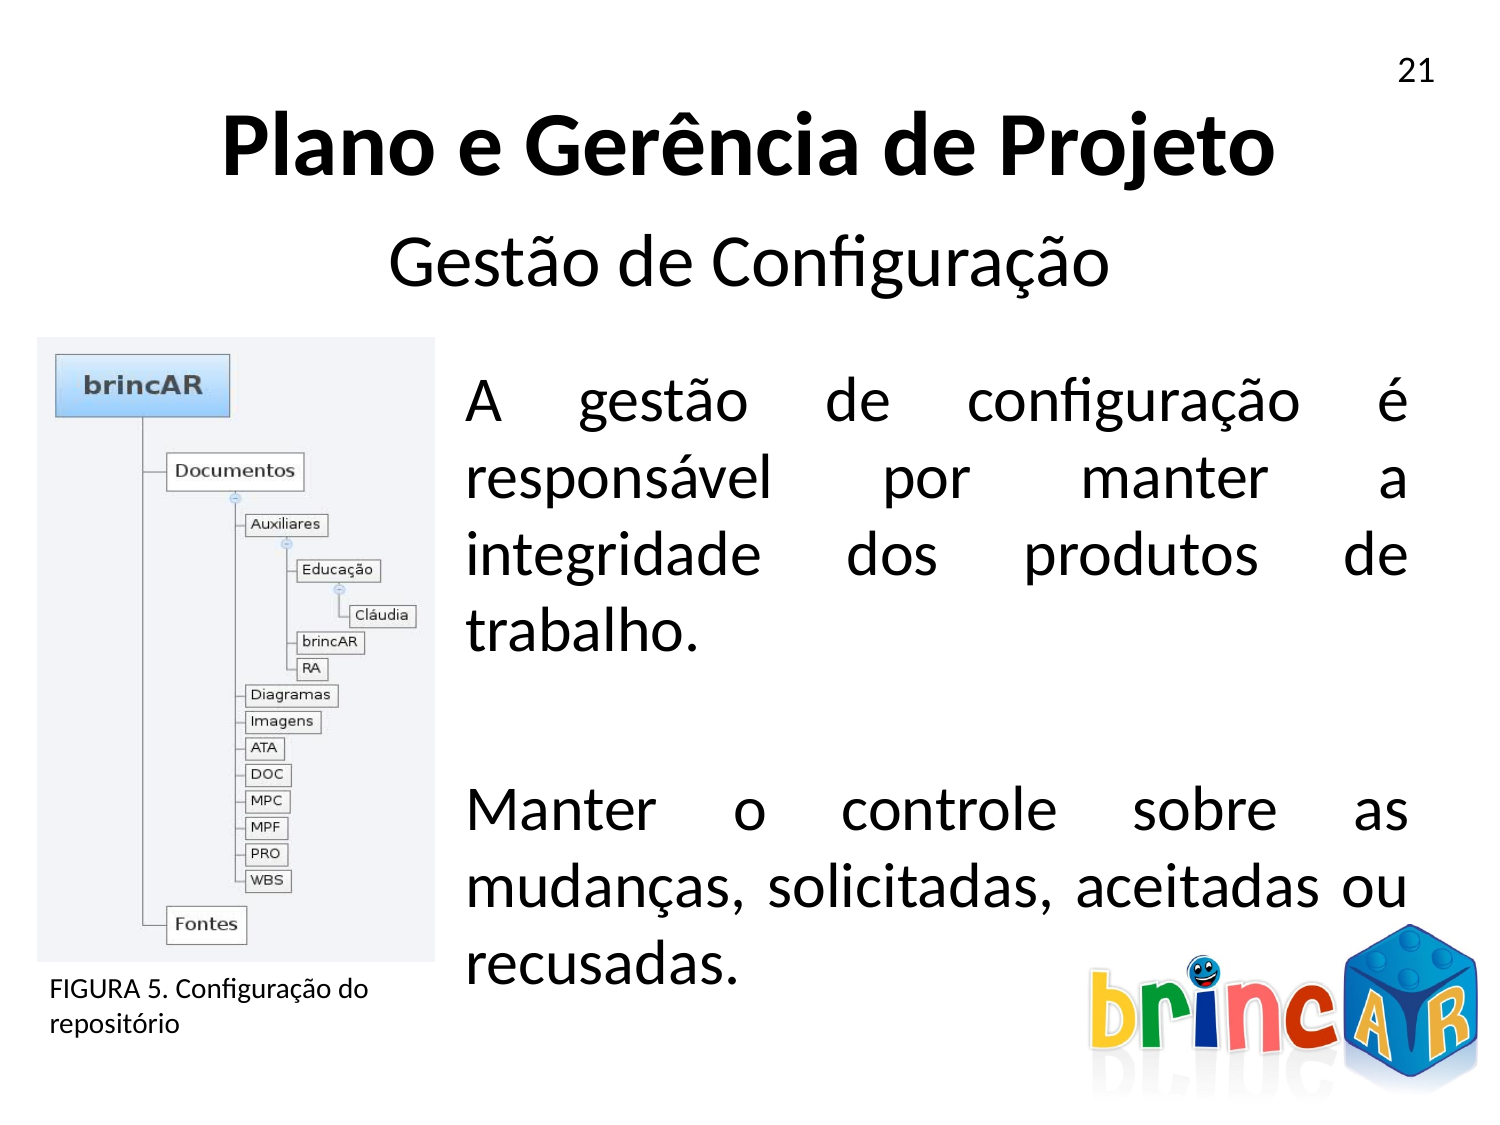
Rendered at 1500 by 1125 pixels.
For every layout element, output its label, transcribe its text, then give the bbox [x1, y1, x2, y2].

text_box Gestão de Configuração [74, 162, 1425, 350]
title Plano e Gerência de Projeto [75, 45, 1425, 162]
text_box FIGURA 5. Configuração do repositório [34, 967, 435, 1047]
list A gestão de configuração é responsável por manter a integridade dos produtos de trabalho. Manter o controle sobre as mudanças, solicitadas, aceitadas ou recusadas. [450, 350, 1425, 1005]
picture [37, 337, 435, 963]
picture [1087, 924, 1478, 1125]
text_box 21 [1362, 37, 1450, 98]
